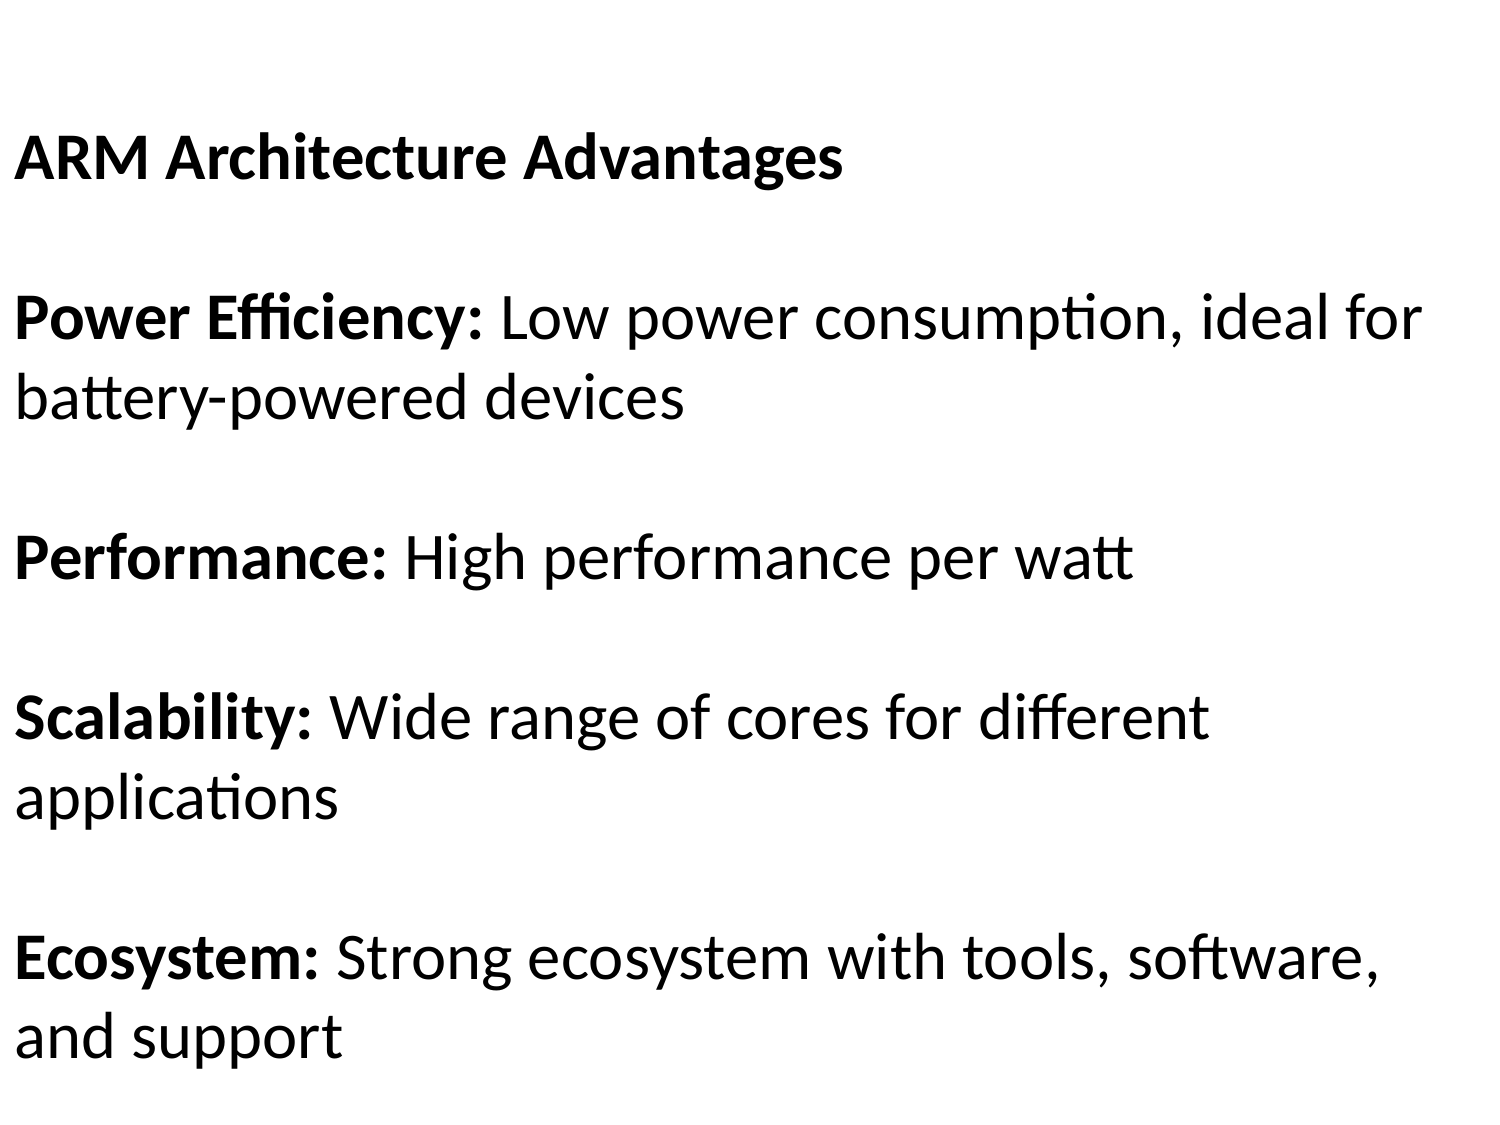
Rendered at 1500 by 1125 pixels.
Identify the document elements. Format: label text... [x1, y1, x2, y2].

text_box ARM Architecture Advantages Power Efficiency: Low power consumption, ideal for battery-powered devices Performance: High performance per watt Scalability: Wide range of cores for different applications Ecosystem: Strong ecosystem with tools, software, and support [0, 105, 1500, 1080]
